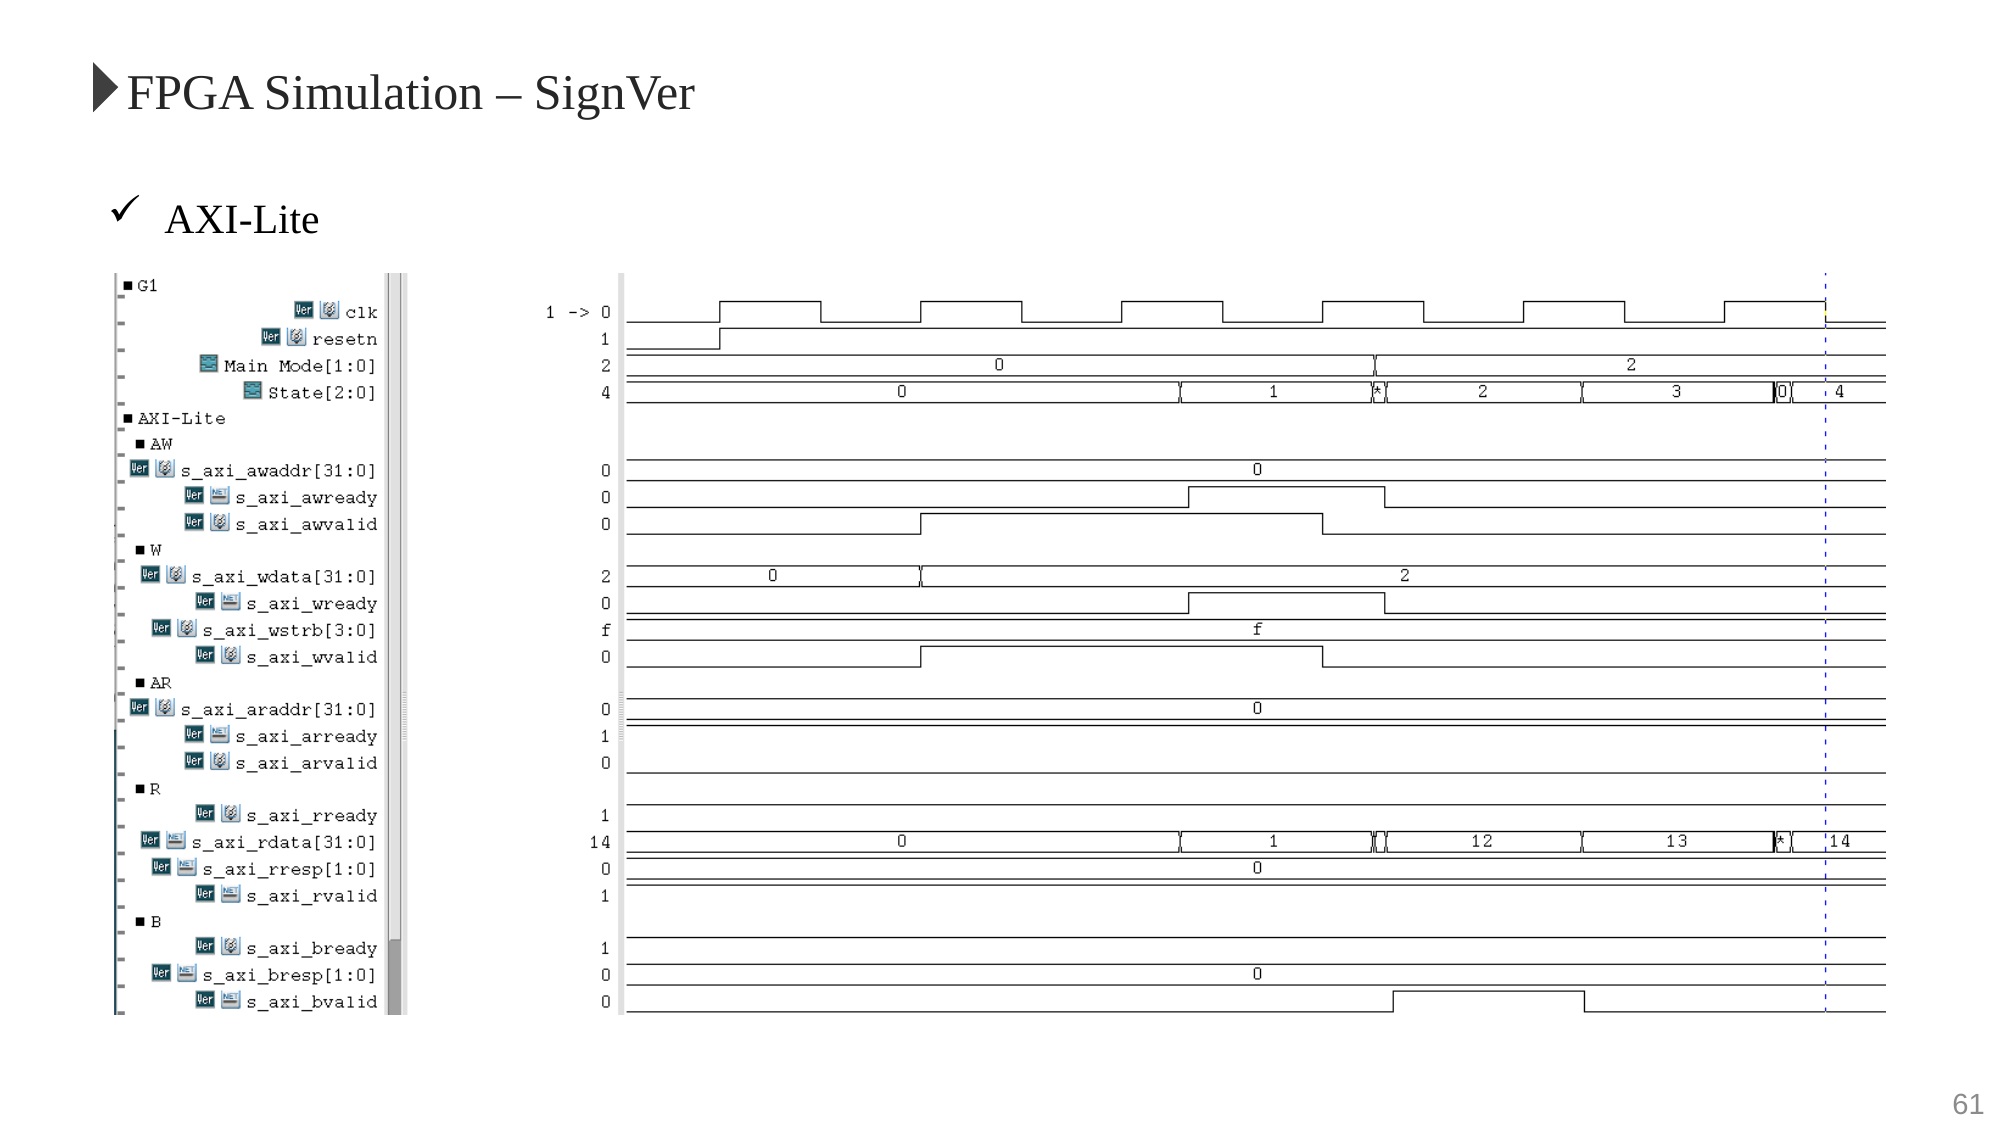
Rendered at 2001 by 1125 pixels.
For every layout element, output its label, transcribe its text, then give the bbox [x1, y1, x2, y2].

picture [114, 273, 1886, 1015]
text_box AXI-Lite [93, 159, 1117, 250]
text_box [93, 52, 714, 129]
slide_number 61 [1550, 1072, 2000, 1125]
